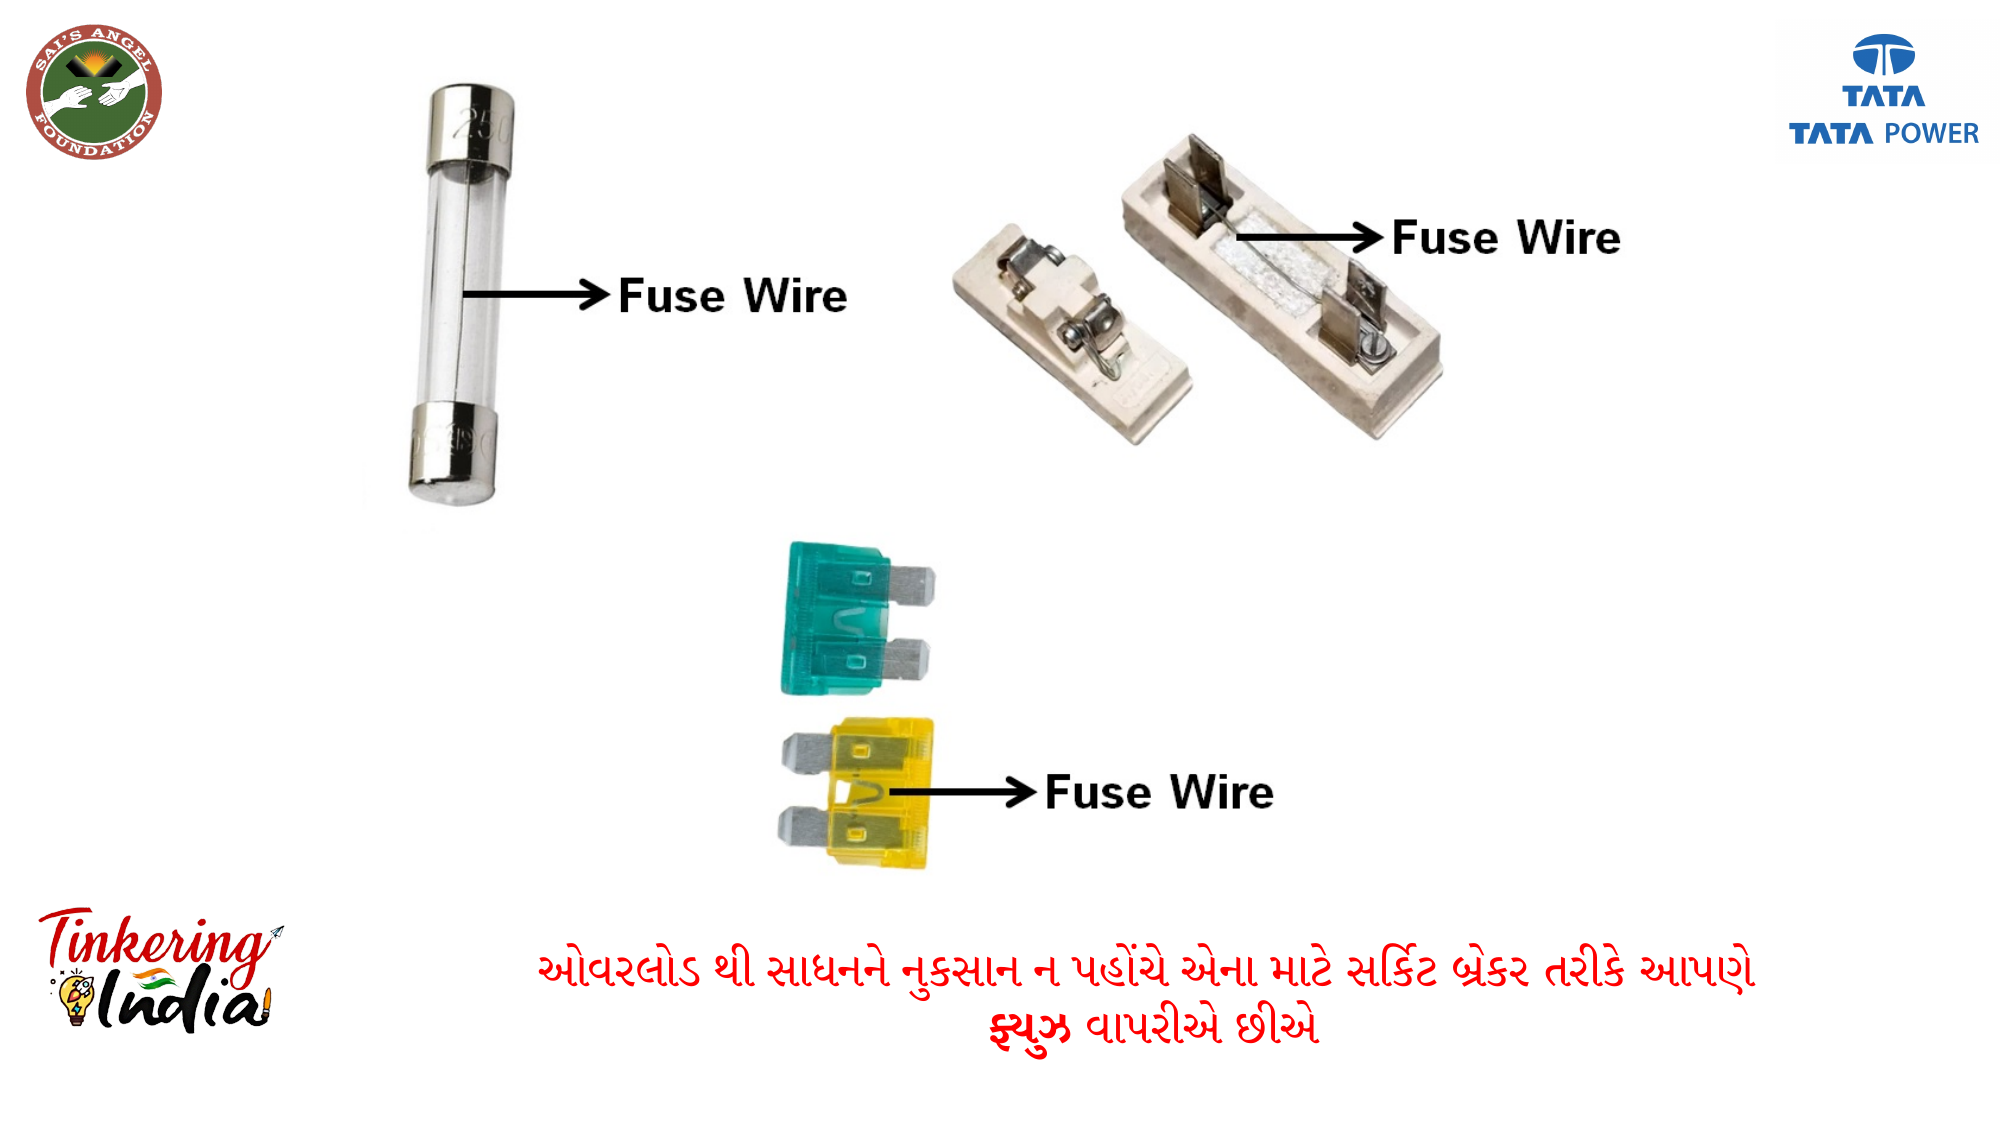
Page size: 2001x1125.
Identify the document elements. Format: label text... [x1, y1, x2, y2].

picture [362, 18, 1638, 907]
picture [26, 887, 301, 1043]
picture [26, 24, 162, 160]
text_box ઓવરલોડ થી સાધનને નુકસાન ન પહોંચે એના માટે સર્કિટ બ્રેકર તરીકે આપણે ફ્યુઝ વાપરીએ છીએ [362, 923, 1943, 1069]
picture [1775, 19, 2000, 164]
